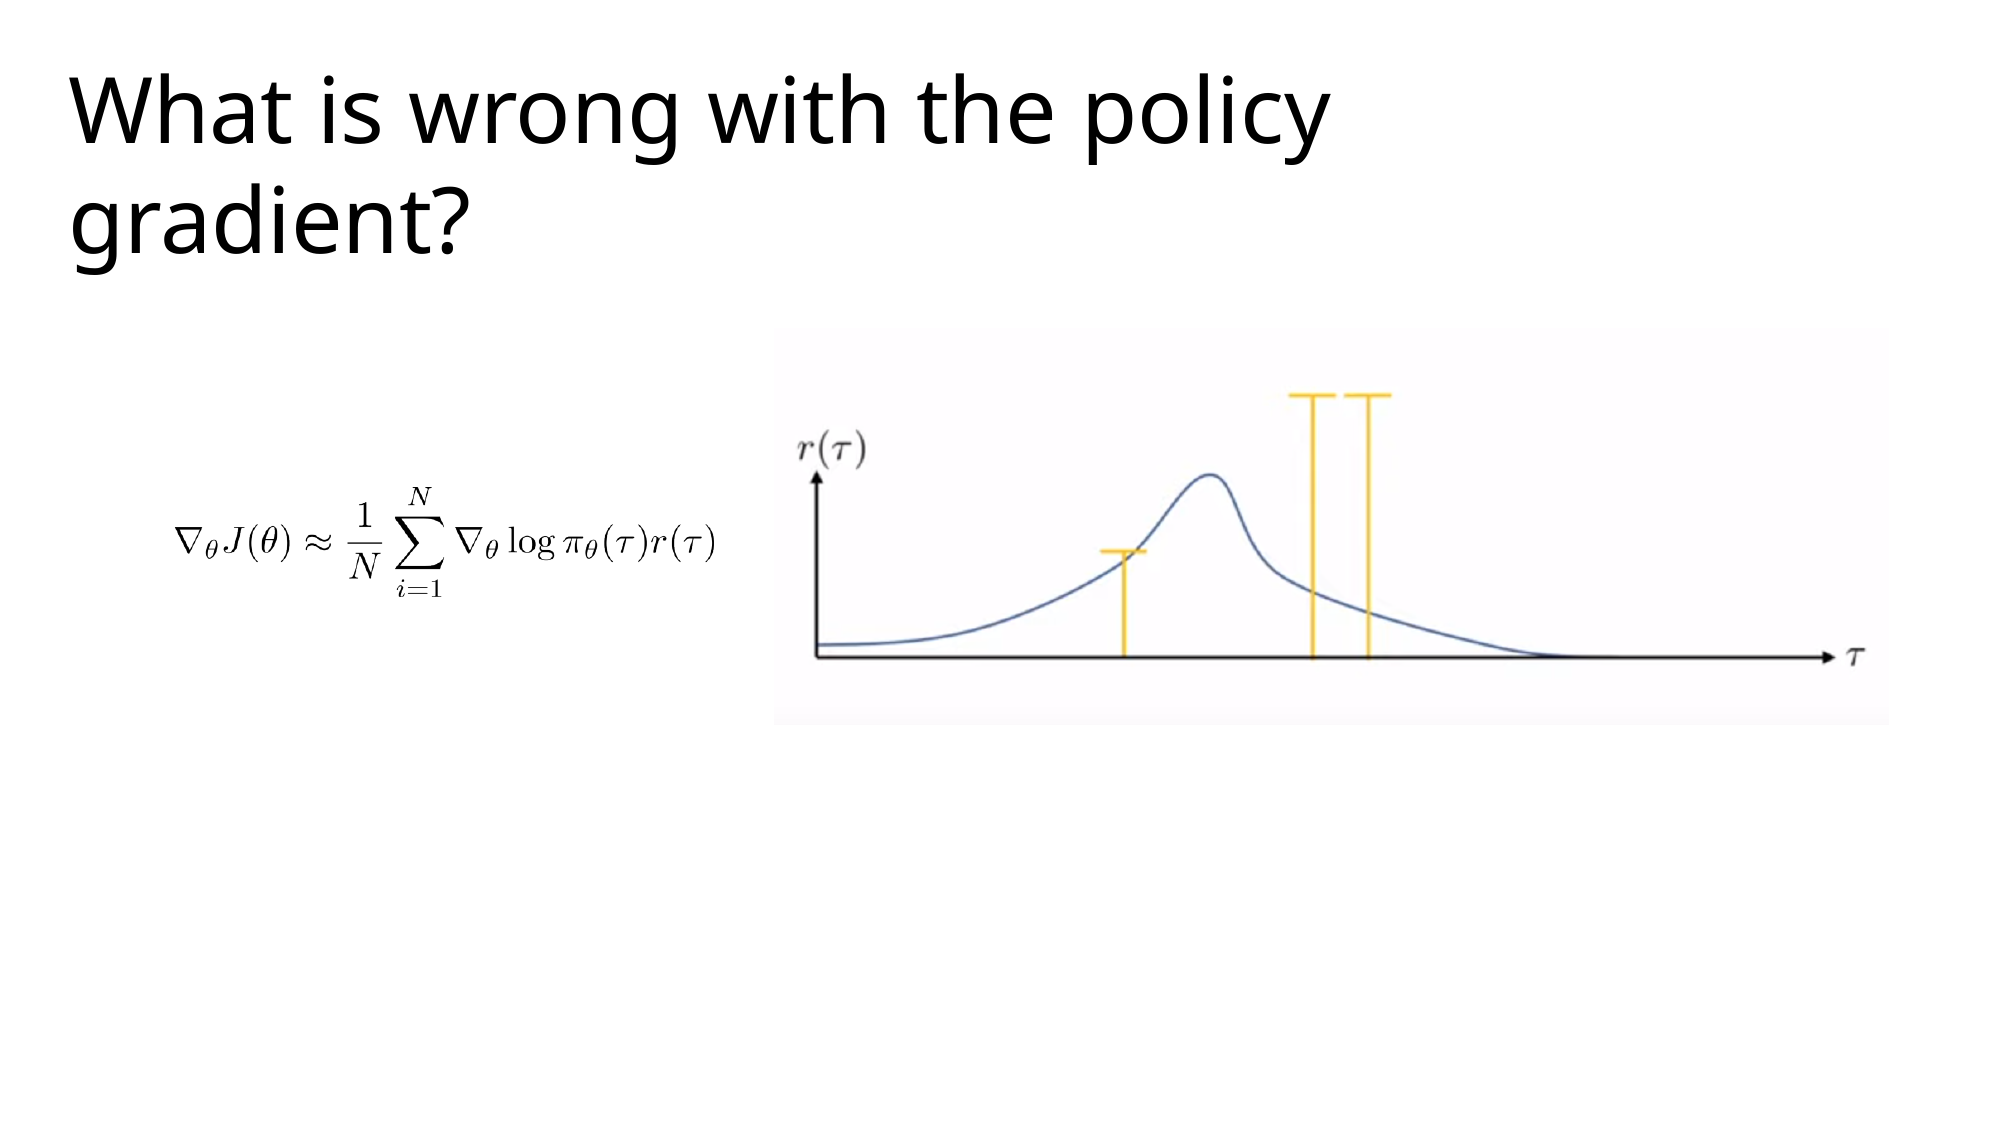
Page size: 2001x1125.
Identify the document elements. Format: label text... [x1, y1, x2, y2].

title What is wrong with the policy gradient? [66, 49, 1535, 272]
picture [774, 328, 1889, 726]
text_box [174, 487, 714, 597]
